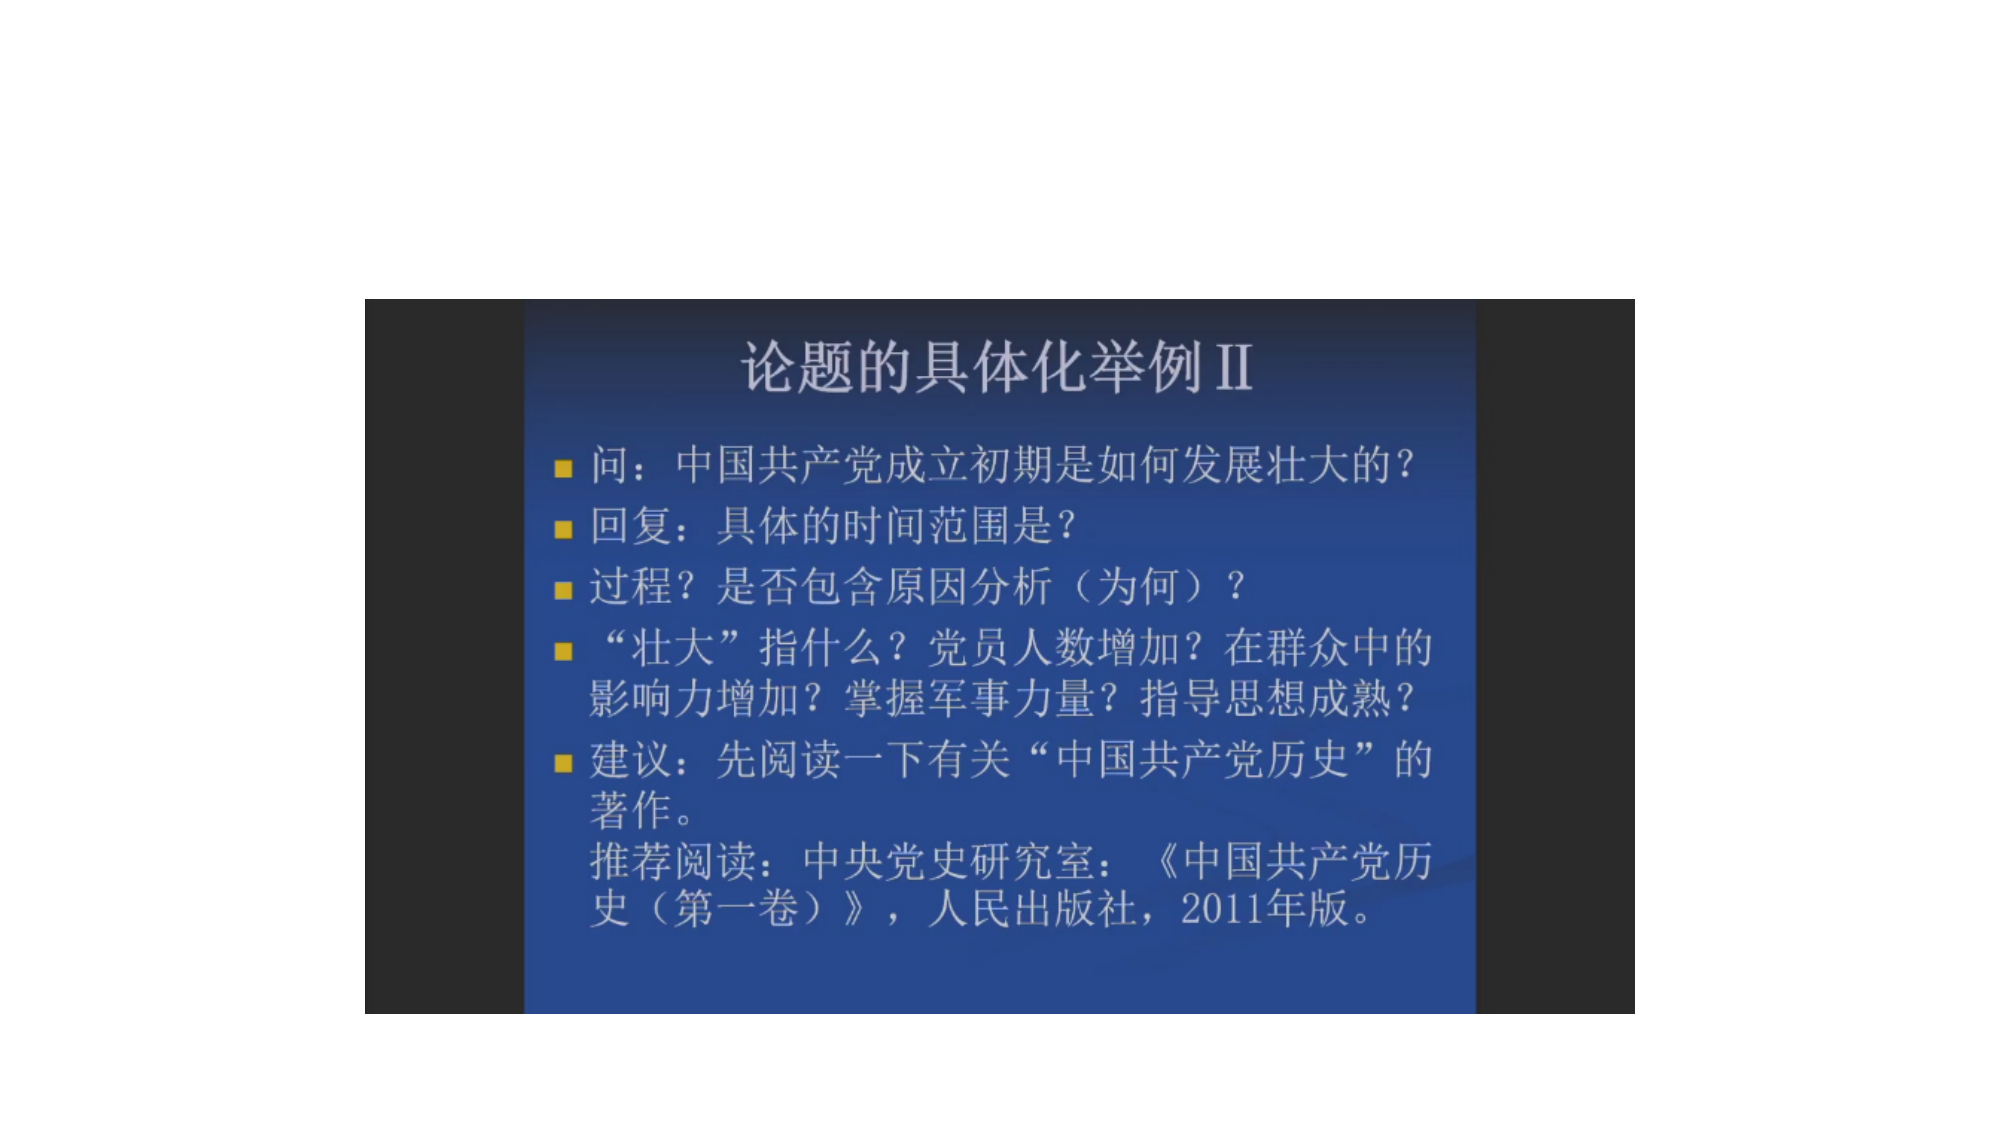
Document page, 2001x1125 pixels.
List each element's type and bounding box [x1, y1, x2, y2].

list [365, 299, 1635, 1014]
